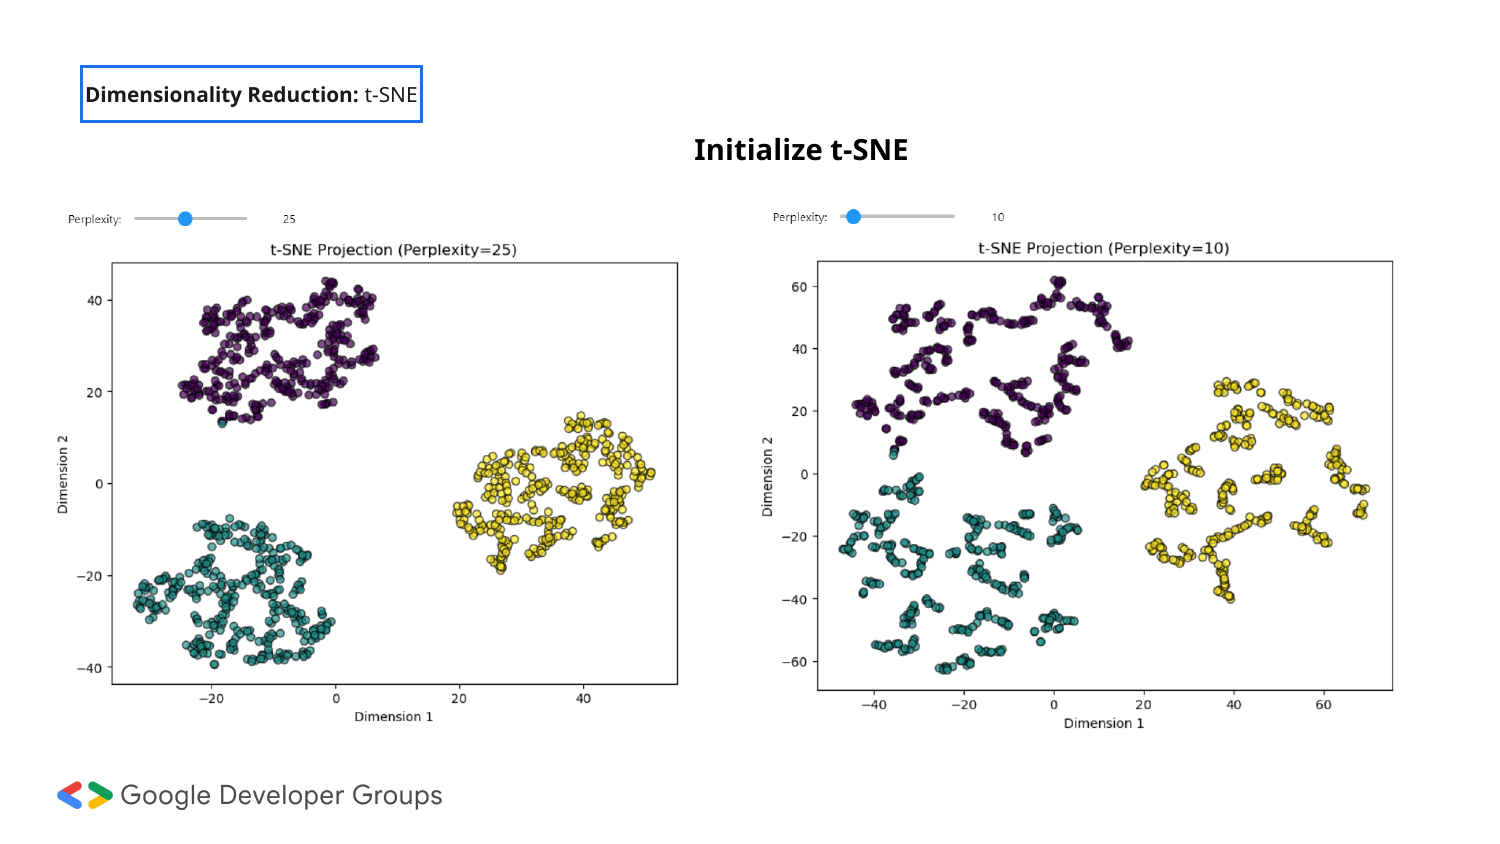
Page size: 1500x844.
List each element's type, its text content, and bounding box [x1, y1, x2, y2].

picture [56, 778, 444, 812]
picture [47, 208, 728, 729]
picture [752, 205, 1434, 732]
text_box Dimensionality Reduction: t-SNE [81, 66, 422, 122]
text_box Initialize t-SNE [522, 91, 1081, 201]
